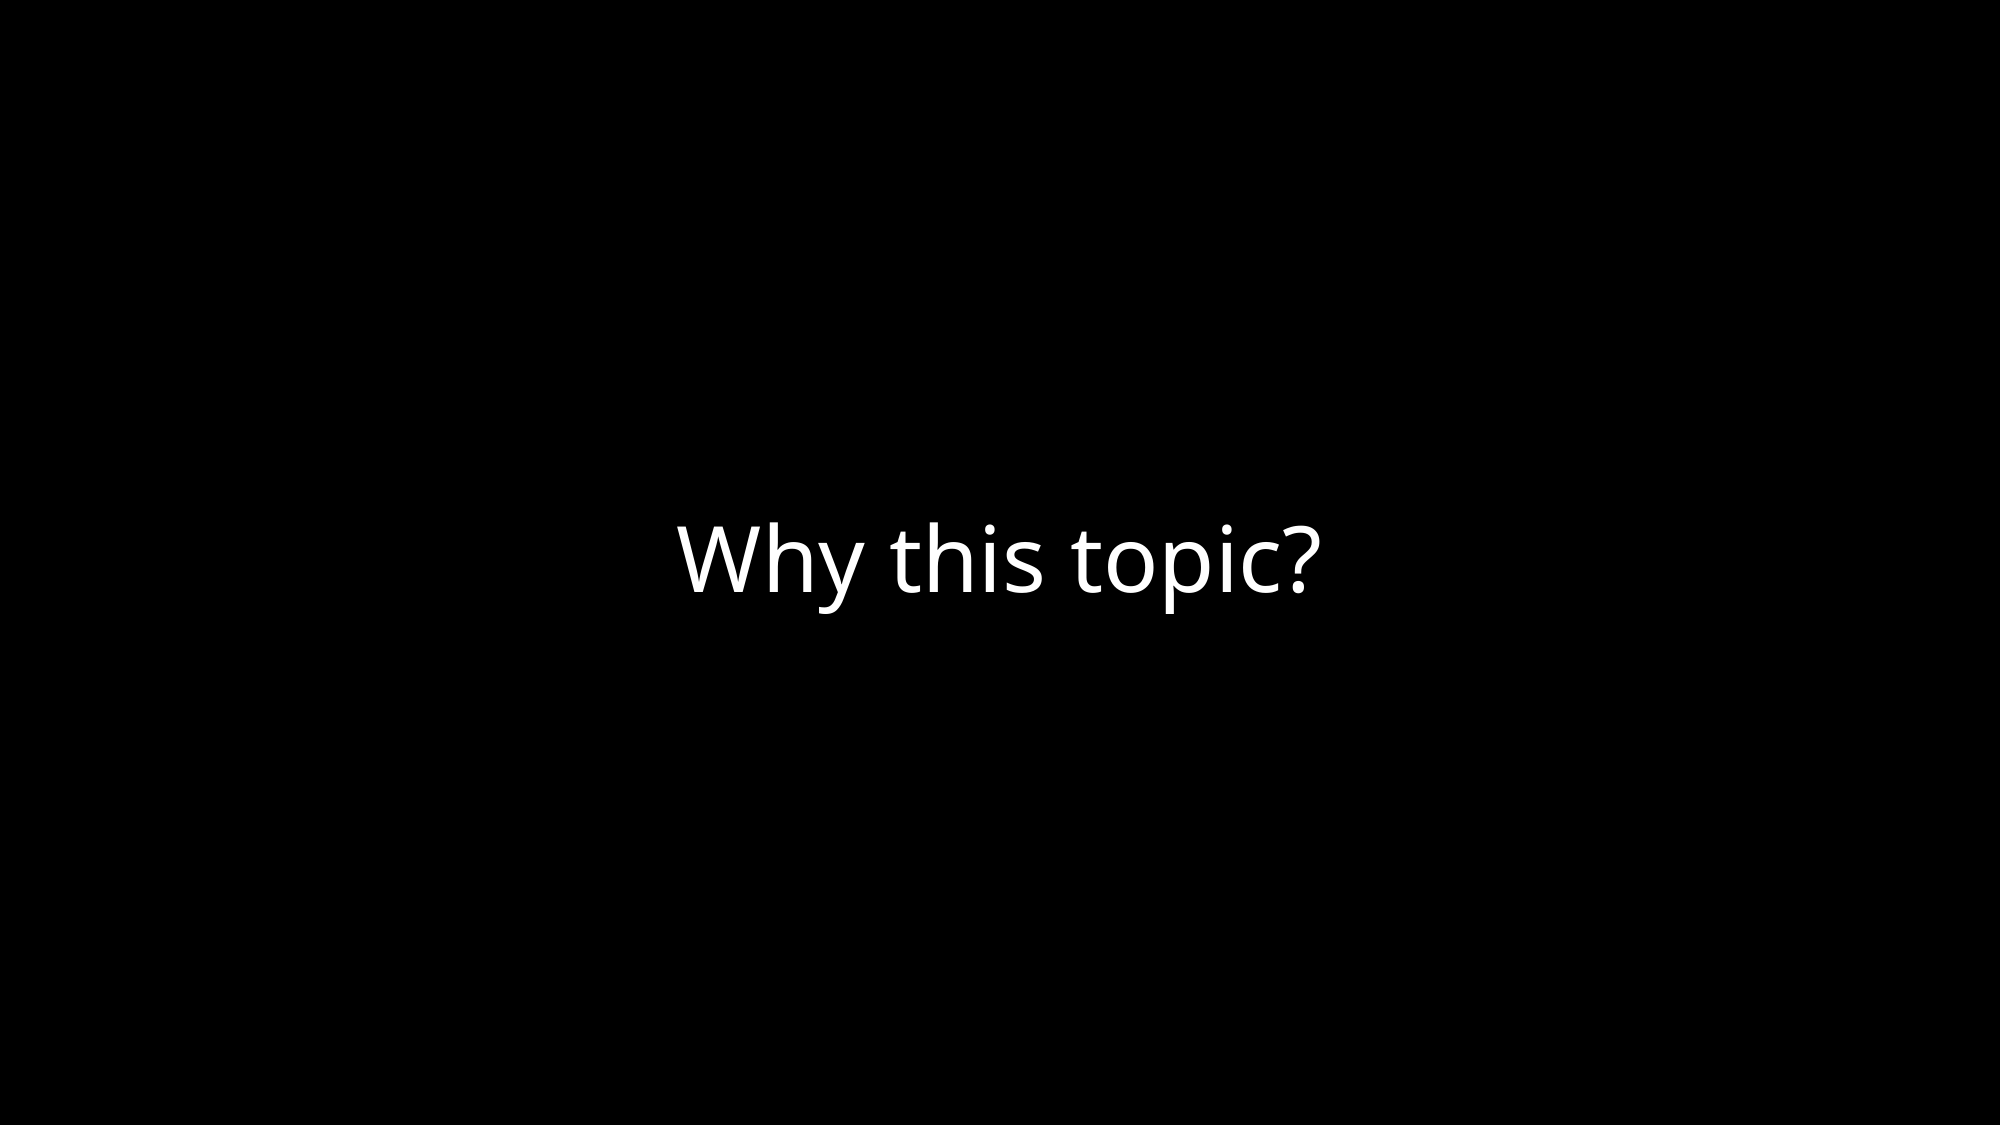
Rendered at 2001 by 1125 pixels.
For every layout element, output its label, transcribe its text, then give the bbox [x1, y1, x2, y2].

title Why this topic? [137, 453, 1863, 672]
